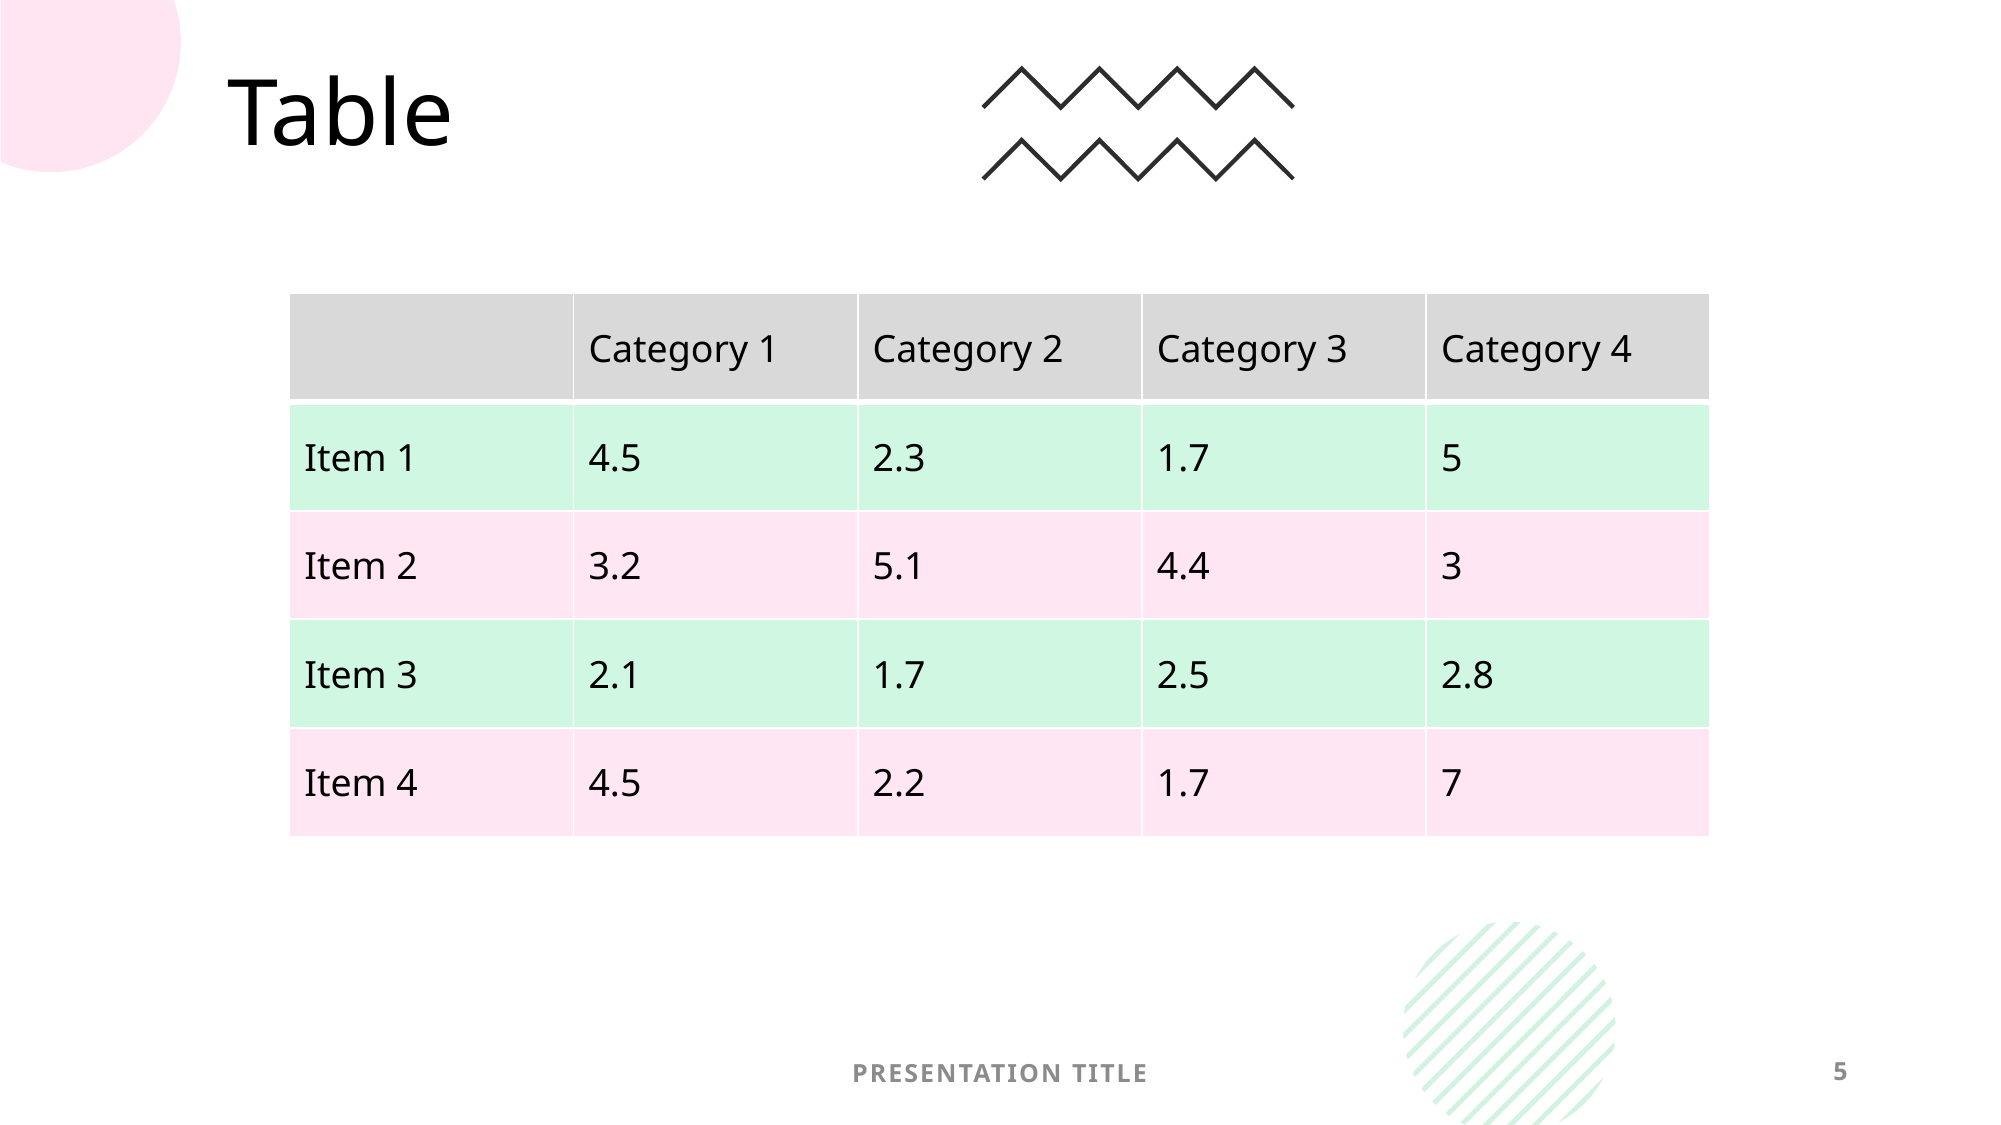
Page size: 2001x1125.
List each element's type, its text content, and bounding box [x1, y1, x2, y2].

table_cell 3.2 [574, 512, 857, 618]
title Table [212, 58, 893, 294]
table_cell 1.7 [1143, 405, 1425, 510]
table_cell 2.8 [1427, 620, 1709, 727]
table_cell 5.1 [859, 512, 1141, 618]
table_cell 4.4 [1143, 512, 1425, 618]
table_header [290, 294, 573, 399]
footer PRESENTATION TITLE [662, 1042, 1338, 1103]
table_header Category 3 [1143, 294, 1425, 399]
table_cell 2.1 [574, 620, 857, 727]
table_cell 7 [1427, 729, 1709, 836]
table_cell Item 3 [290, 620, 573, 727]
table_cell 2.3 [859, 405, 1141, 510]
table_cell 1.7 [859, 620, 1141, 727]
table_cell 4.5 [574, 405, 857, 510]
table_header Category 1 [574, 294, 857, 399]
table_cell 1.7 [1143, 729, 1425, 836]
table_header Category 2 [859, 294, 1141, 399]
table_header Category 4 [1427, 294, 1709, 399]
table_cell 3 [1427, 512, 1709, 618]
slide_number 5 [1412, 1042, 1863, 1103]
table_cell 2.5 [1143, 620, 1425, 727]
table_cell Item 2 [290, 512, 573, 618]
table_cell 2.2 [859, 729, 1141, 836]
table_cell Item 4 [290, 729, 573, 836]
table_cell 4.5 [574, 729, 857, 836]
table_cell 5 [1427, 405, 1709, 510]
table_cell Item 1 [290, 405, 573, 510]
